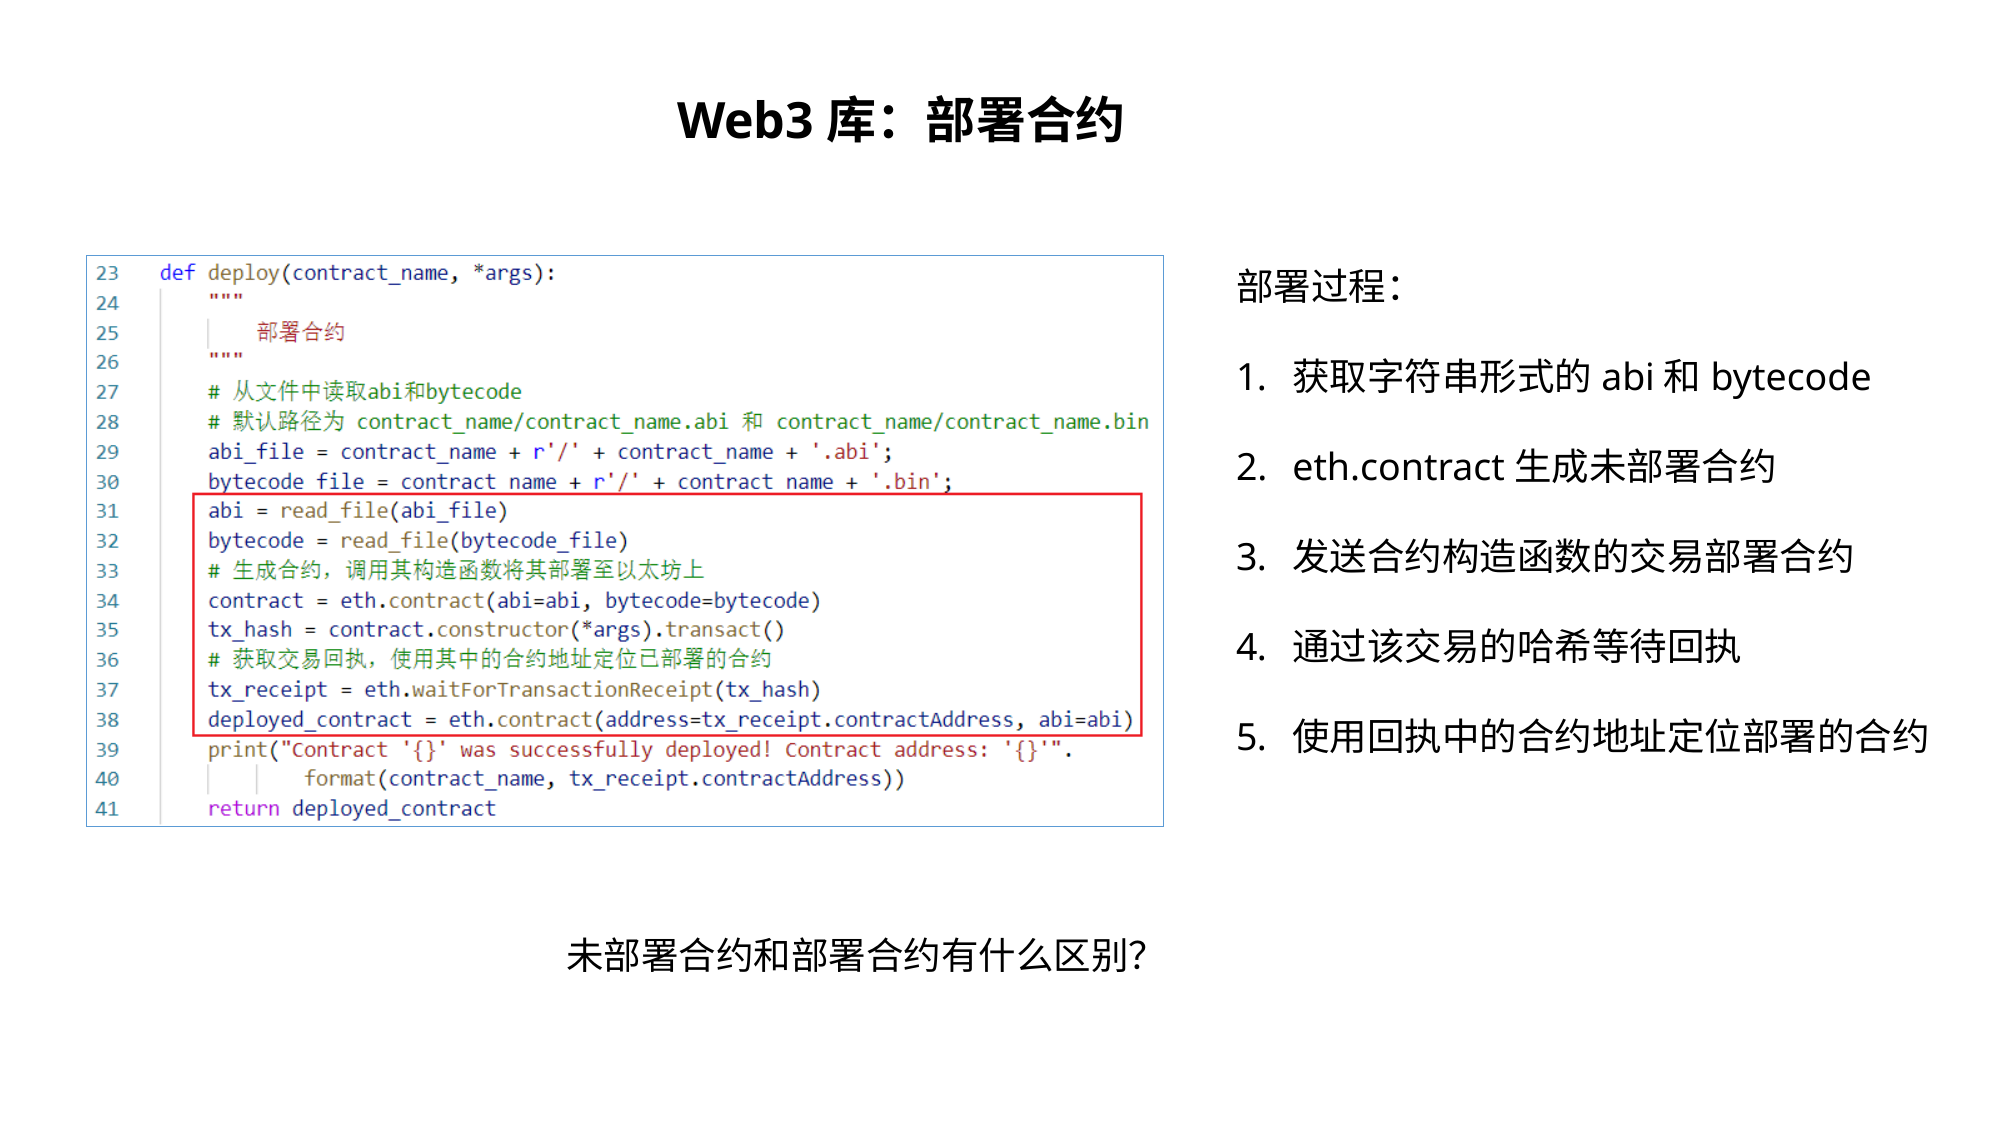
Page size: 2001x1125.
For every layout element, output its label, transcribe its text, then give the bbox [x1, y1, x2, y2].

text_box 部署过程： 获取字符串形式的abi和bytecode eth.contract生成未部署合约 发送合约构造函数的交易部署合约 通过该交易的哈希等待回执 使用回执中的合约地址定位部署的合约 [1221, 255, 1945, 811]
picture [86, 255, 1164, 827]
text_box Web3库：部署合约 [662, 81, 1141, 156]
text_box 未部署合约和部署合约有什么区别？ [551, 925, 1182, 985]
